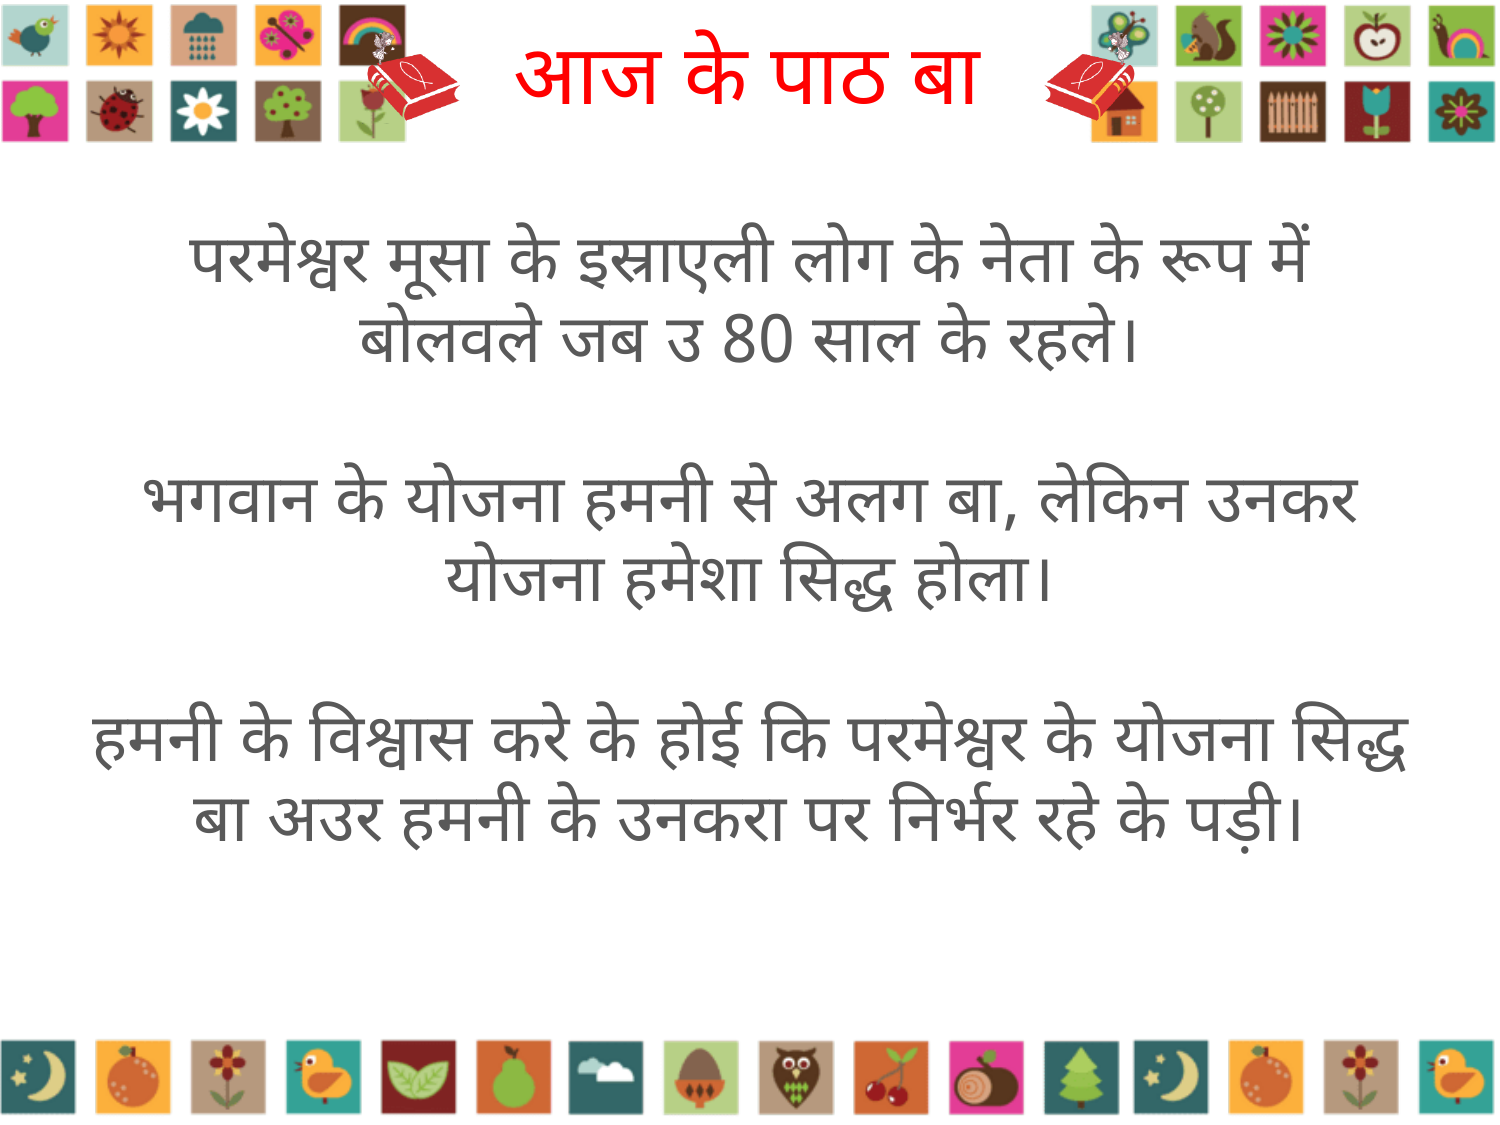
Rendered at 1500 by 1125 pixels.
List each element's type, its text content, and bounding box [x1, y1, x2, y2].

text_box परमेश्वर मूसा के इस्राएली लोग के नेता के रूप में बोलवले जब उ 80 साल के रहले। भगवान के योजना हमनी से अलग बा, लेकिन उनकर योजना हमेशा सिद्ध होला। हमनी के विश्वास करे के होई कि परमेश्वर के योजना सिद्ध बा अउर हमनी के उनकरा पर निर्भर रहे के पड़ी। [76, 208, 1424, 863]
picture [1013, 3, 1500, 150]
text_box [0, 1028, 1500, 1118]
text_box आज के पाठ बा [425, 13, 1077, 129]
picture [0, 3, 492, 150]
